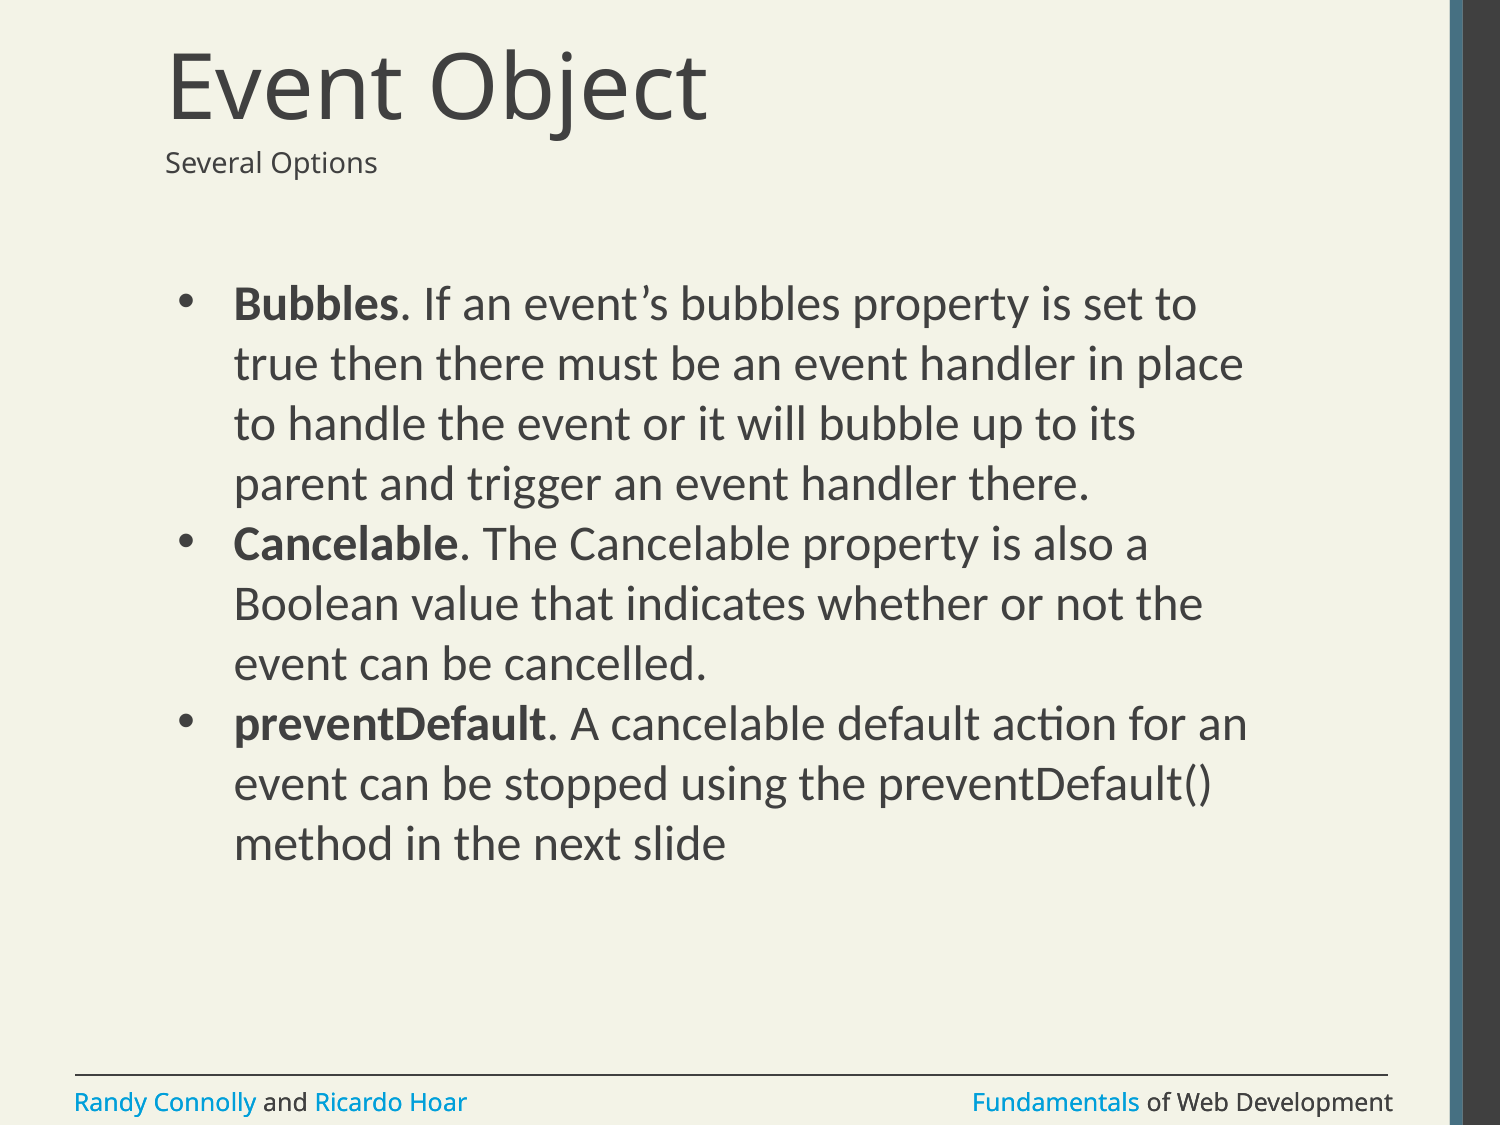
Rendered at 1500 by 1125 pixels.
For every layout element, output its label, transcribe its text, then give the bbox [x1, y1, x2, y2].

list Several Options [150, 137, 1200, 188]
text_box Bubbles. If an event’s bubbles property is set to true then there must be an event handler in place to handle the event or it will bubble up to its parent and trigger an event handler there. Cancelable. The Cancelable property is also a Boolean value that indicates whether or not the event can be cancelled. preventDefault. A cancelable default action for an event can be stopped using the preventDefault() method in the next slide [162, 262, 1275, 993]
title Event Object [150, 20, 1425, 188]
